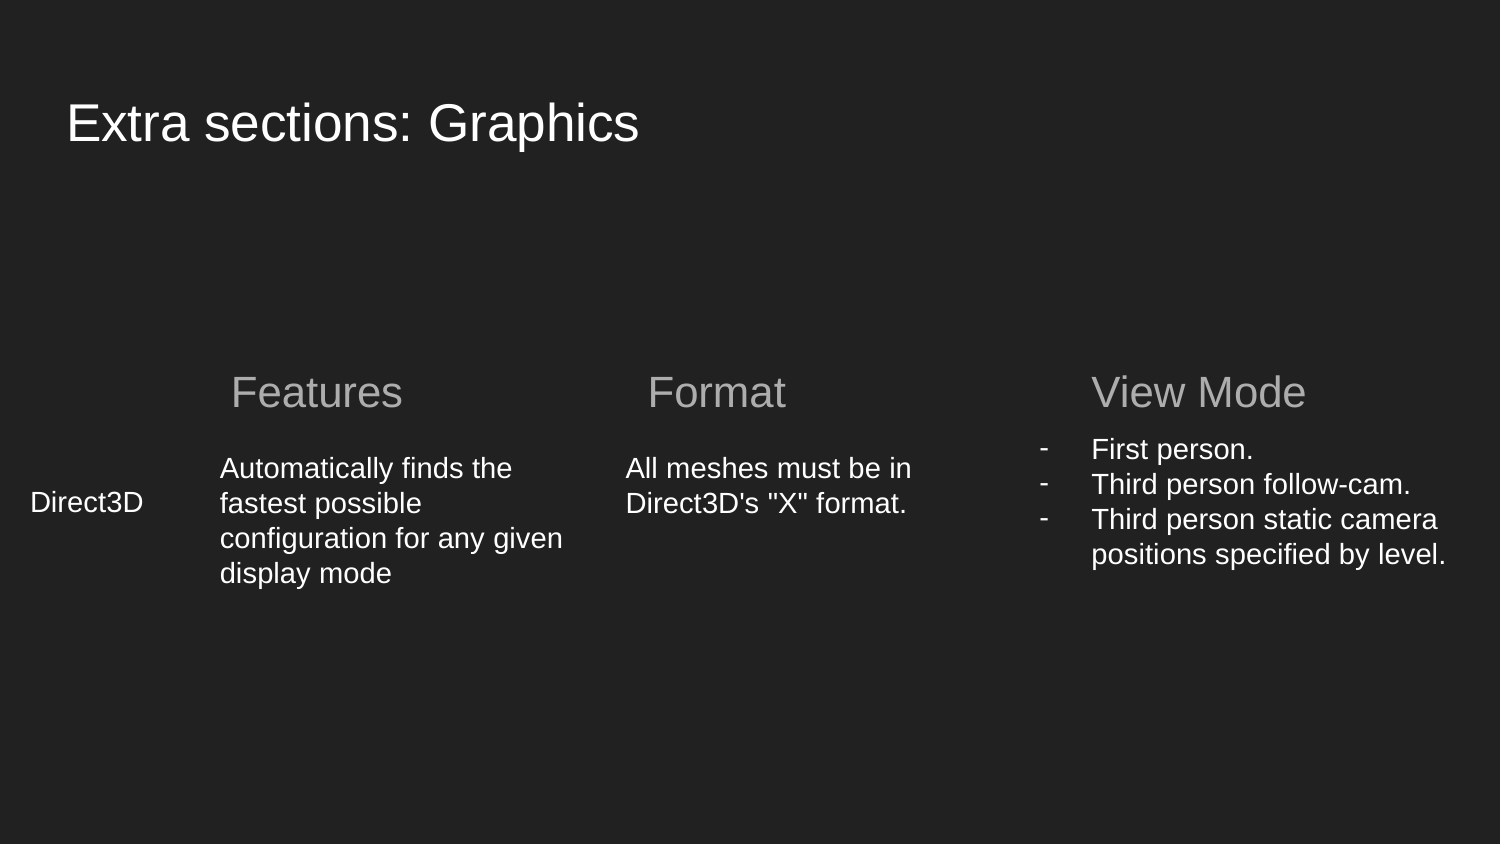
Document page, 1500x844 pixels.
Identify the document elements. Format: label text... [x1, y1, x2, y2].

text_box First person. Third person follow-cam. Third person static camera positions specified by level. [1001, 415, 1472, 586]
title Extra sections: Graphics [51, 72, 1449, 167]
text_box Automatically finds the fastest possible configuration for any given display mode [204, 434, 588, 604]
text_box Features Format View Mode [215, 349, 1359, 418]
text_box All meshes must be in Direct3D's "X" format. [610, 434, 964, 534]
text_box Direct3D [15, 468, 182, 534]
